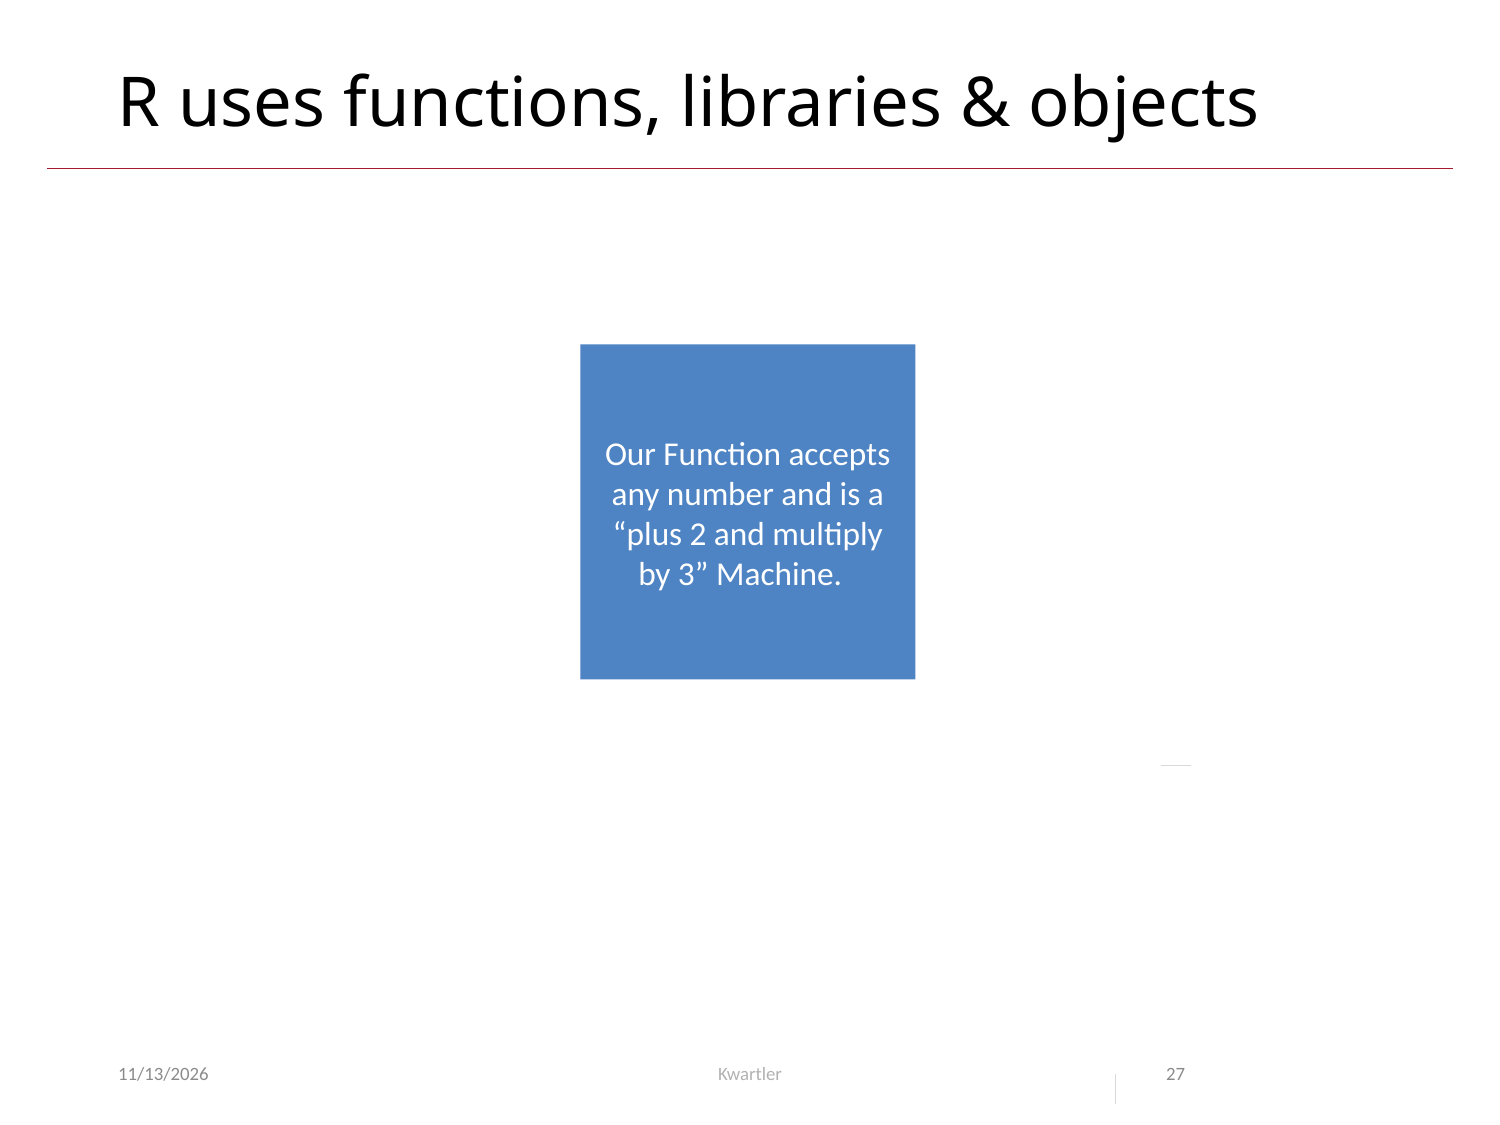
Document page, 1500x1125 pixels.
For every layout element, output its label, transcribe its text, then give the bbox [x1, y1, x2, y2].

footer Kwartler [496, 1042, 1004, 1103]
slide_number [103, 1042, 441, 1103]
slide_number 27 [1059, 1042, 1200, 1103]
title R uses functions, libraries & objects [103, 59, 1397, 157]
text_box Our Function accepts any number and is a “plus 2 and multiply by 3” Machine. [579, 343, 916, 680]
